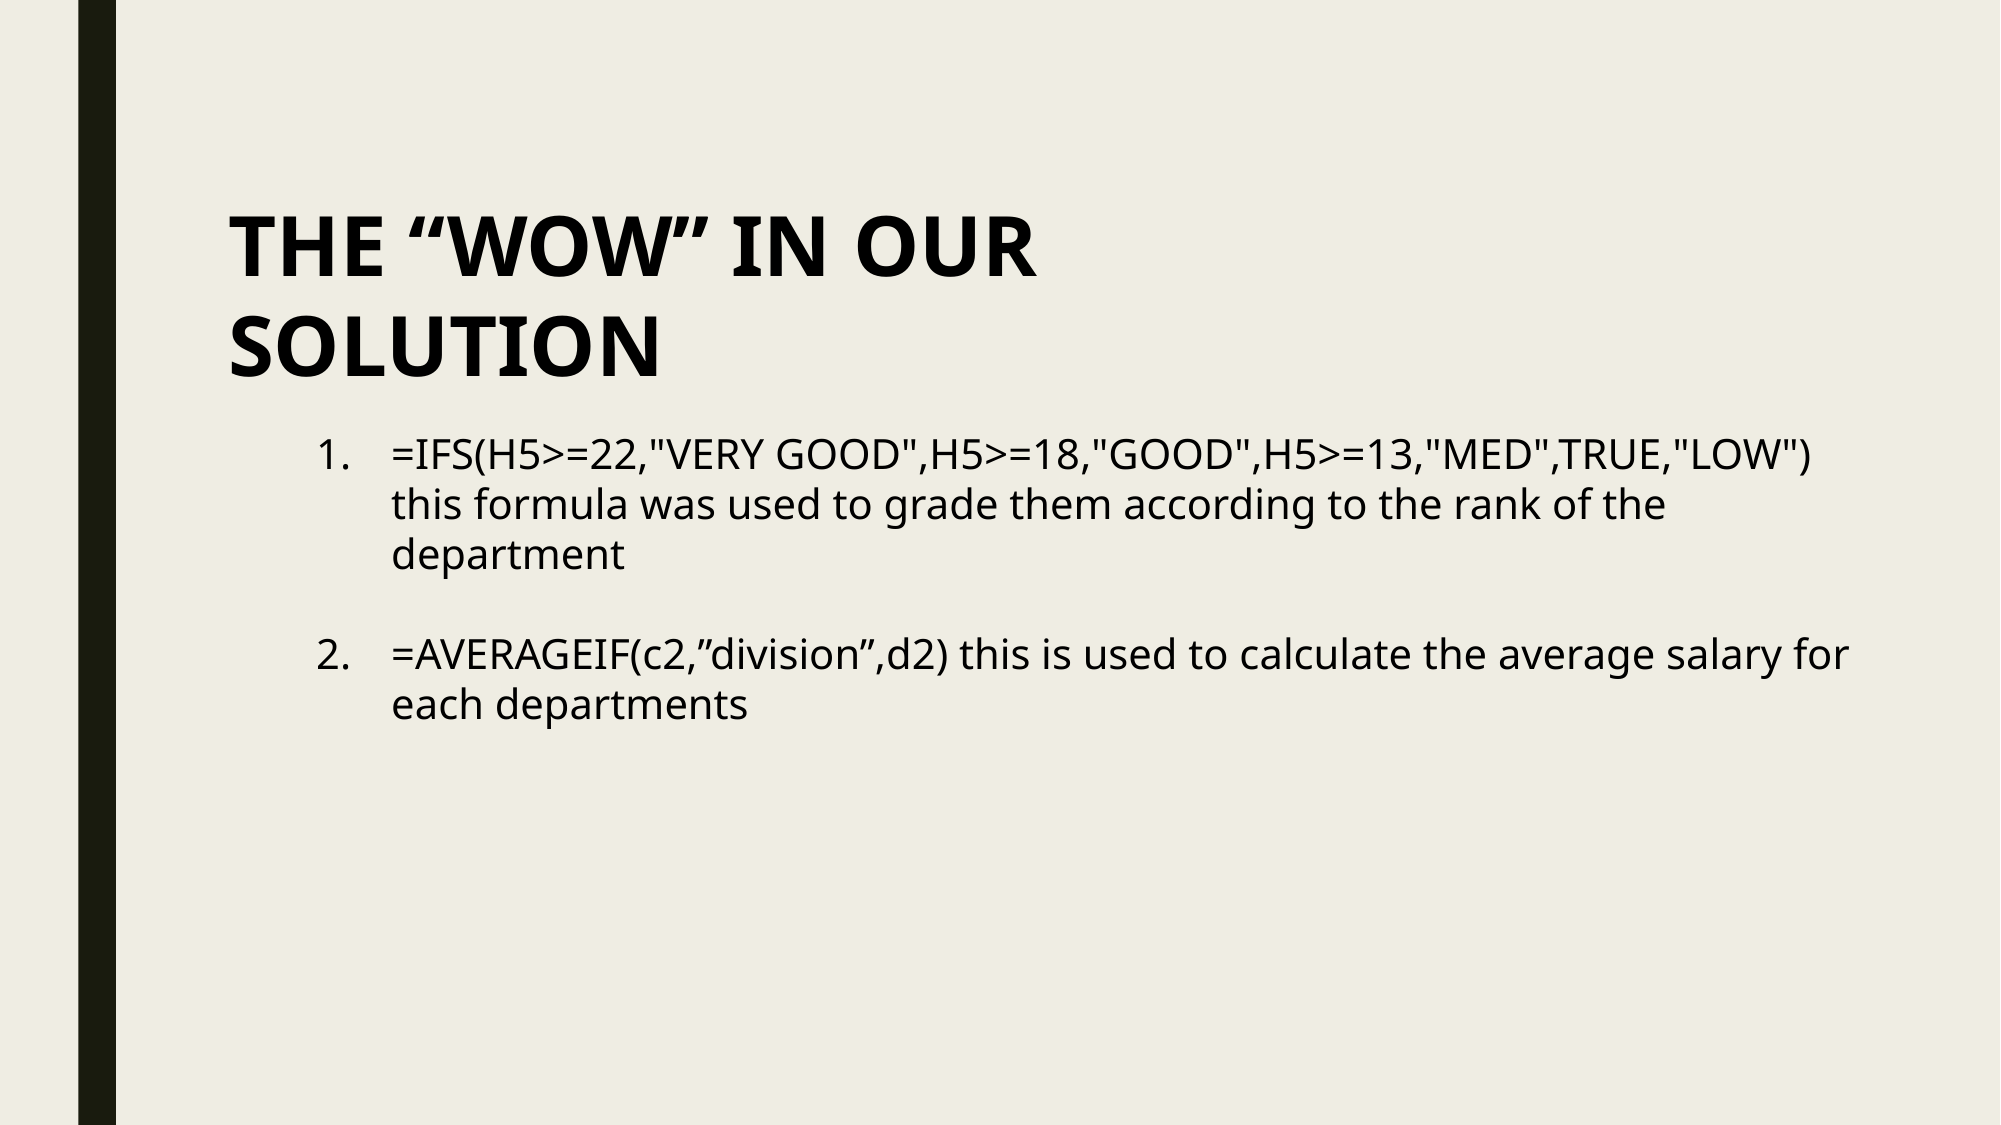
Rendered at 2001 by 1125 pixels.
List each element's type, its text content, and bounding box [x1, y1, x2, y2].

text_box THE “WOW” IN OUR SOLUTION [213, 185, 1394, 401]
text_box =IFS(H5>=22,"VERY GOOD",H5>=18,"GOOD",H5>=13,"MED",TRUE,"LOW") this formula was used to grade them according to the rank of the department =AVERAGEIF(c2,”division”,d2) this is used to calculate the average salary for each departments [301, 420, 1870, 781]
